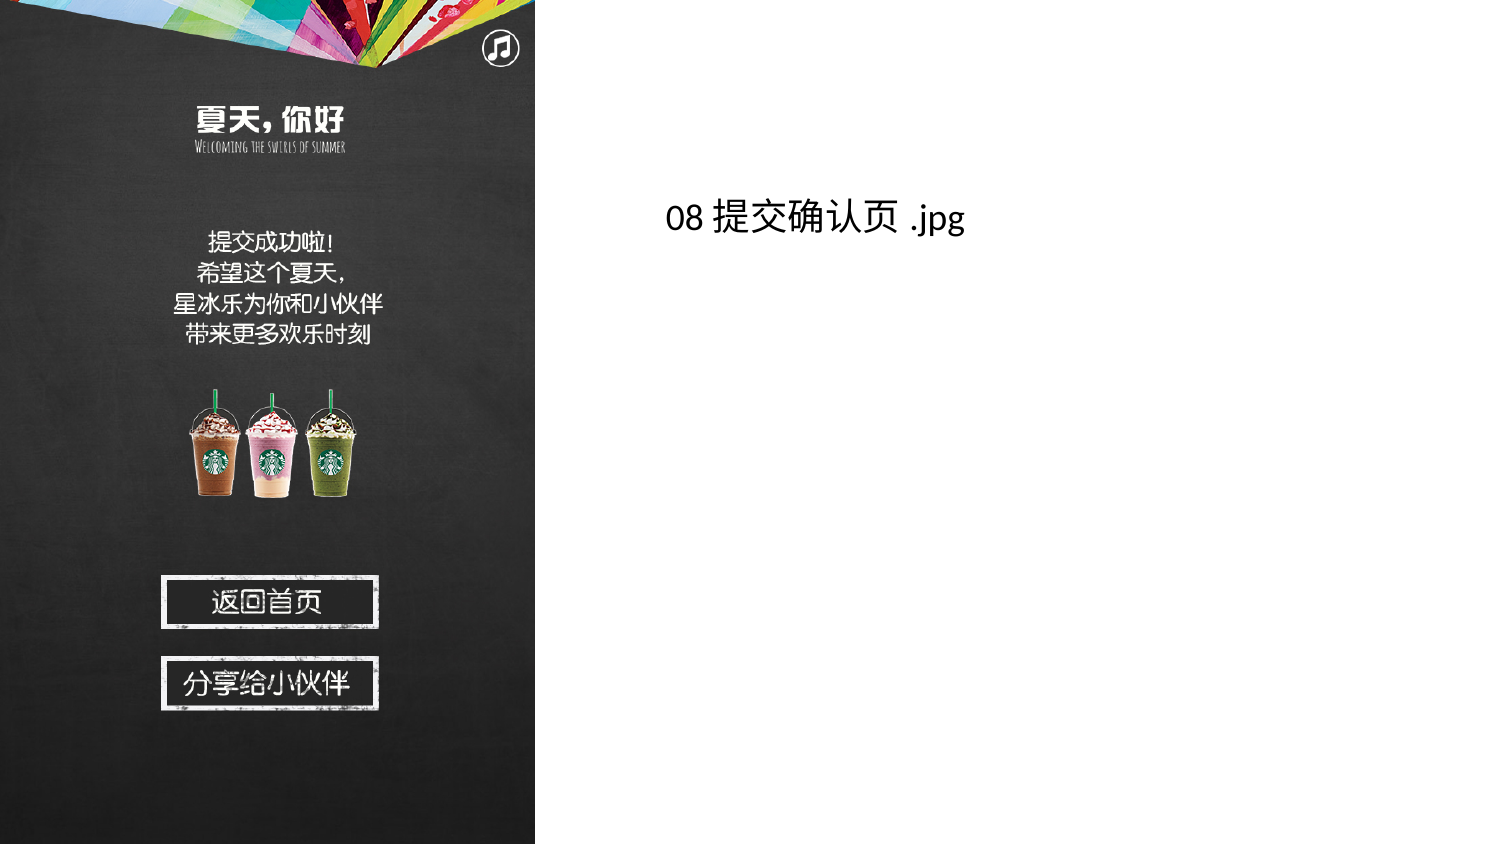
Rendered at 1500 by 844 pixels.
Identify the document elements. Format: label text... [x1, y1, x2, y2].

text_box 08提交确认页.jpg [651, 185, 980, 246]
picture [0, 0, 535, 844]
